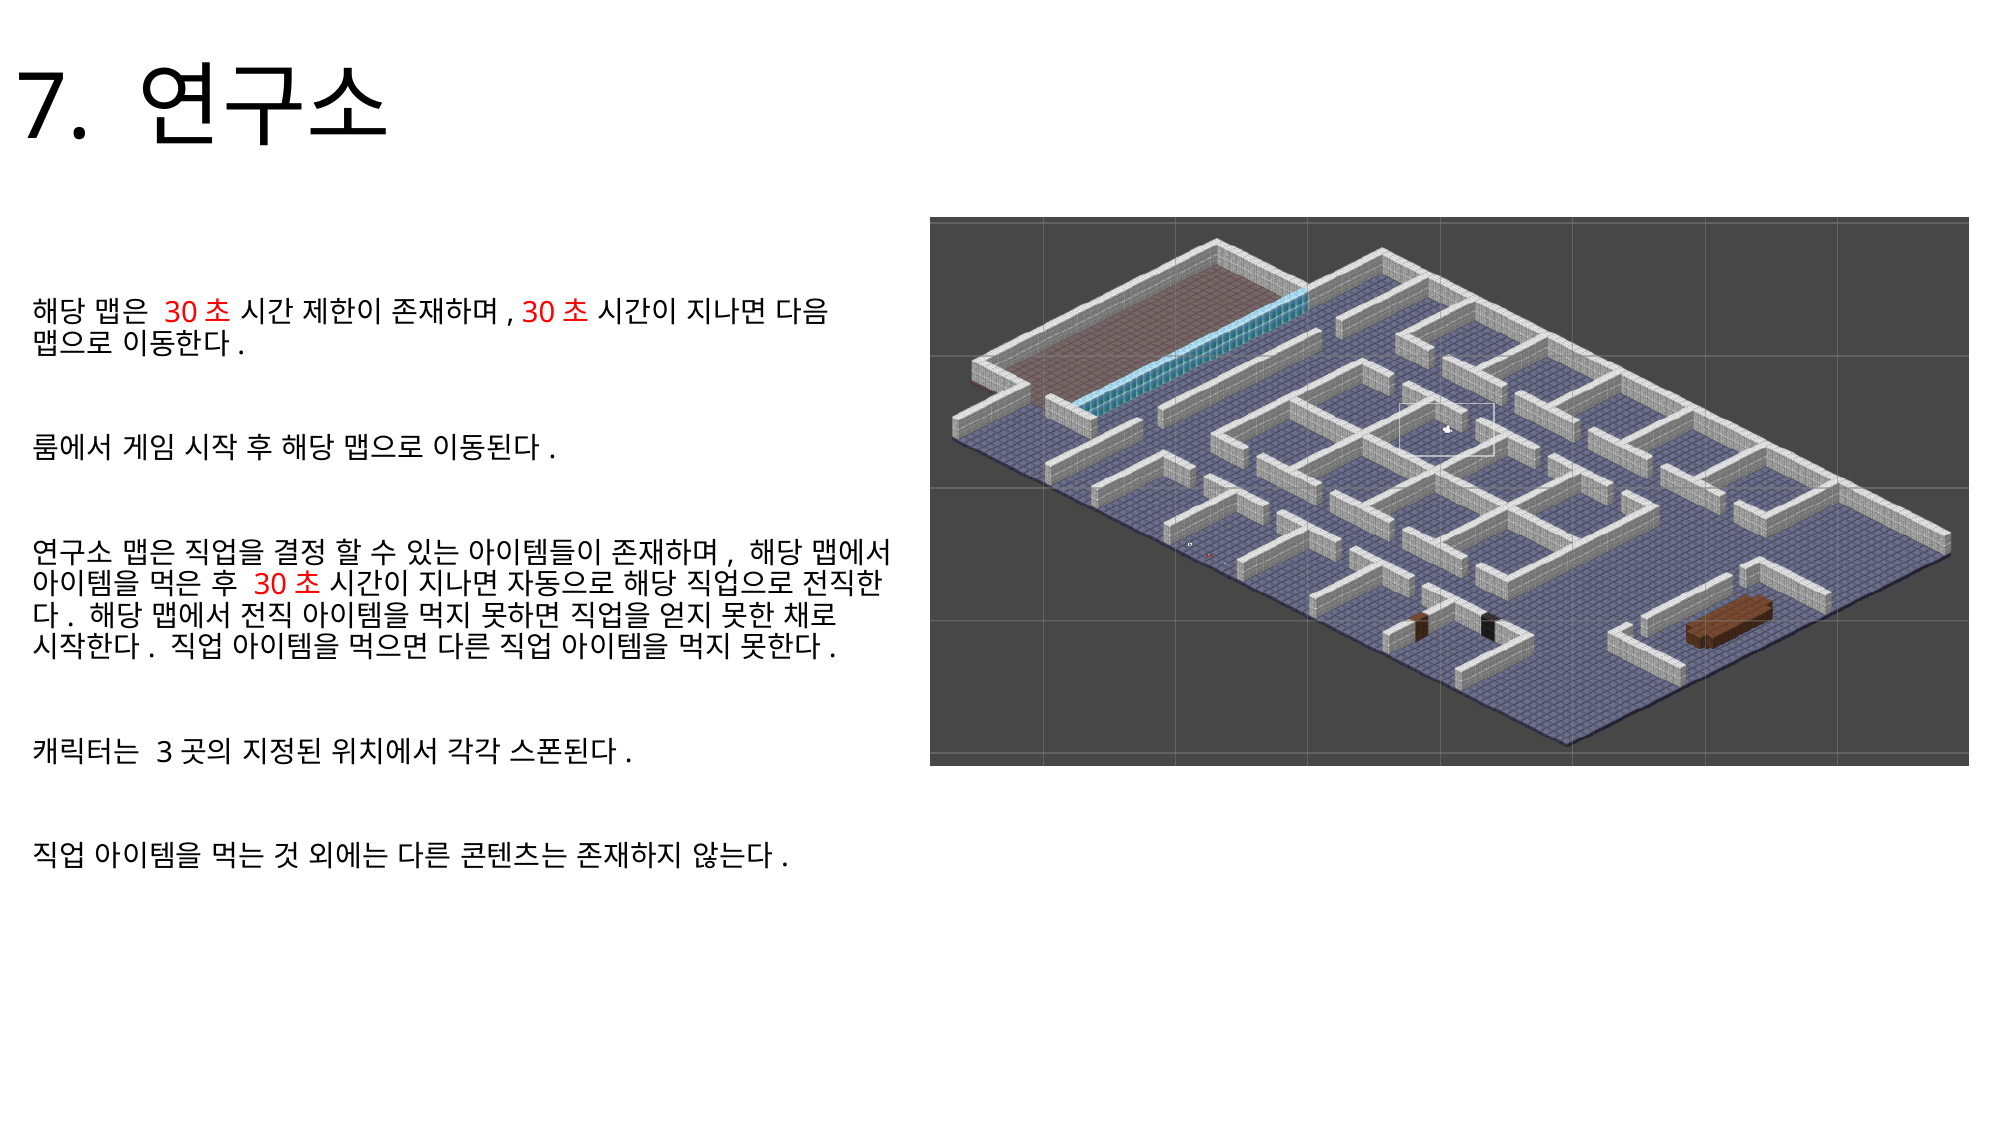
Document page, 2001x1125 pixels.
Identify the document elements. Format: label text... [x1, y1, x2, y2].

picture [930, 217, 1969, 766]
title 7. 연구소 [0, 0, 1725, 218]
list 해당 맵은 30초 시간 제한이 존재하며, 30초 시간이 지나면 다음 맵으로 이동한다. 룸에서 게임 시작 후 해당 맵으로 이동된다. 연구소 맵은 직업을 결정 할 수 있는 아이템들이 존재하며, 해당 맵에서 아이템을 먹은 후 30초 시간이 지나면 자동으로 해당 직업으로 전직한다. 해당 맵에서 전직 아이템을 먹지 못하면 직업을 얻지 못한 채로 시작한다. 직업 아이템을 먹으면 다른 직업 아이템을 먹지 못한다. 캐릭터는 3곳의 지정된 위치에서 각각 스폰된다. 직업 아이템을 먹는 것 외에는 다른 콘텐츠는 존재하지 않는다. [18, 290, 931, 1085]
